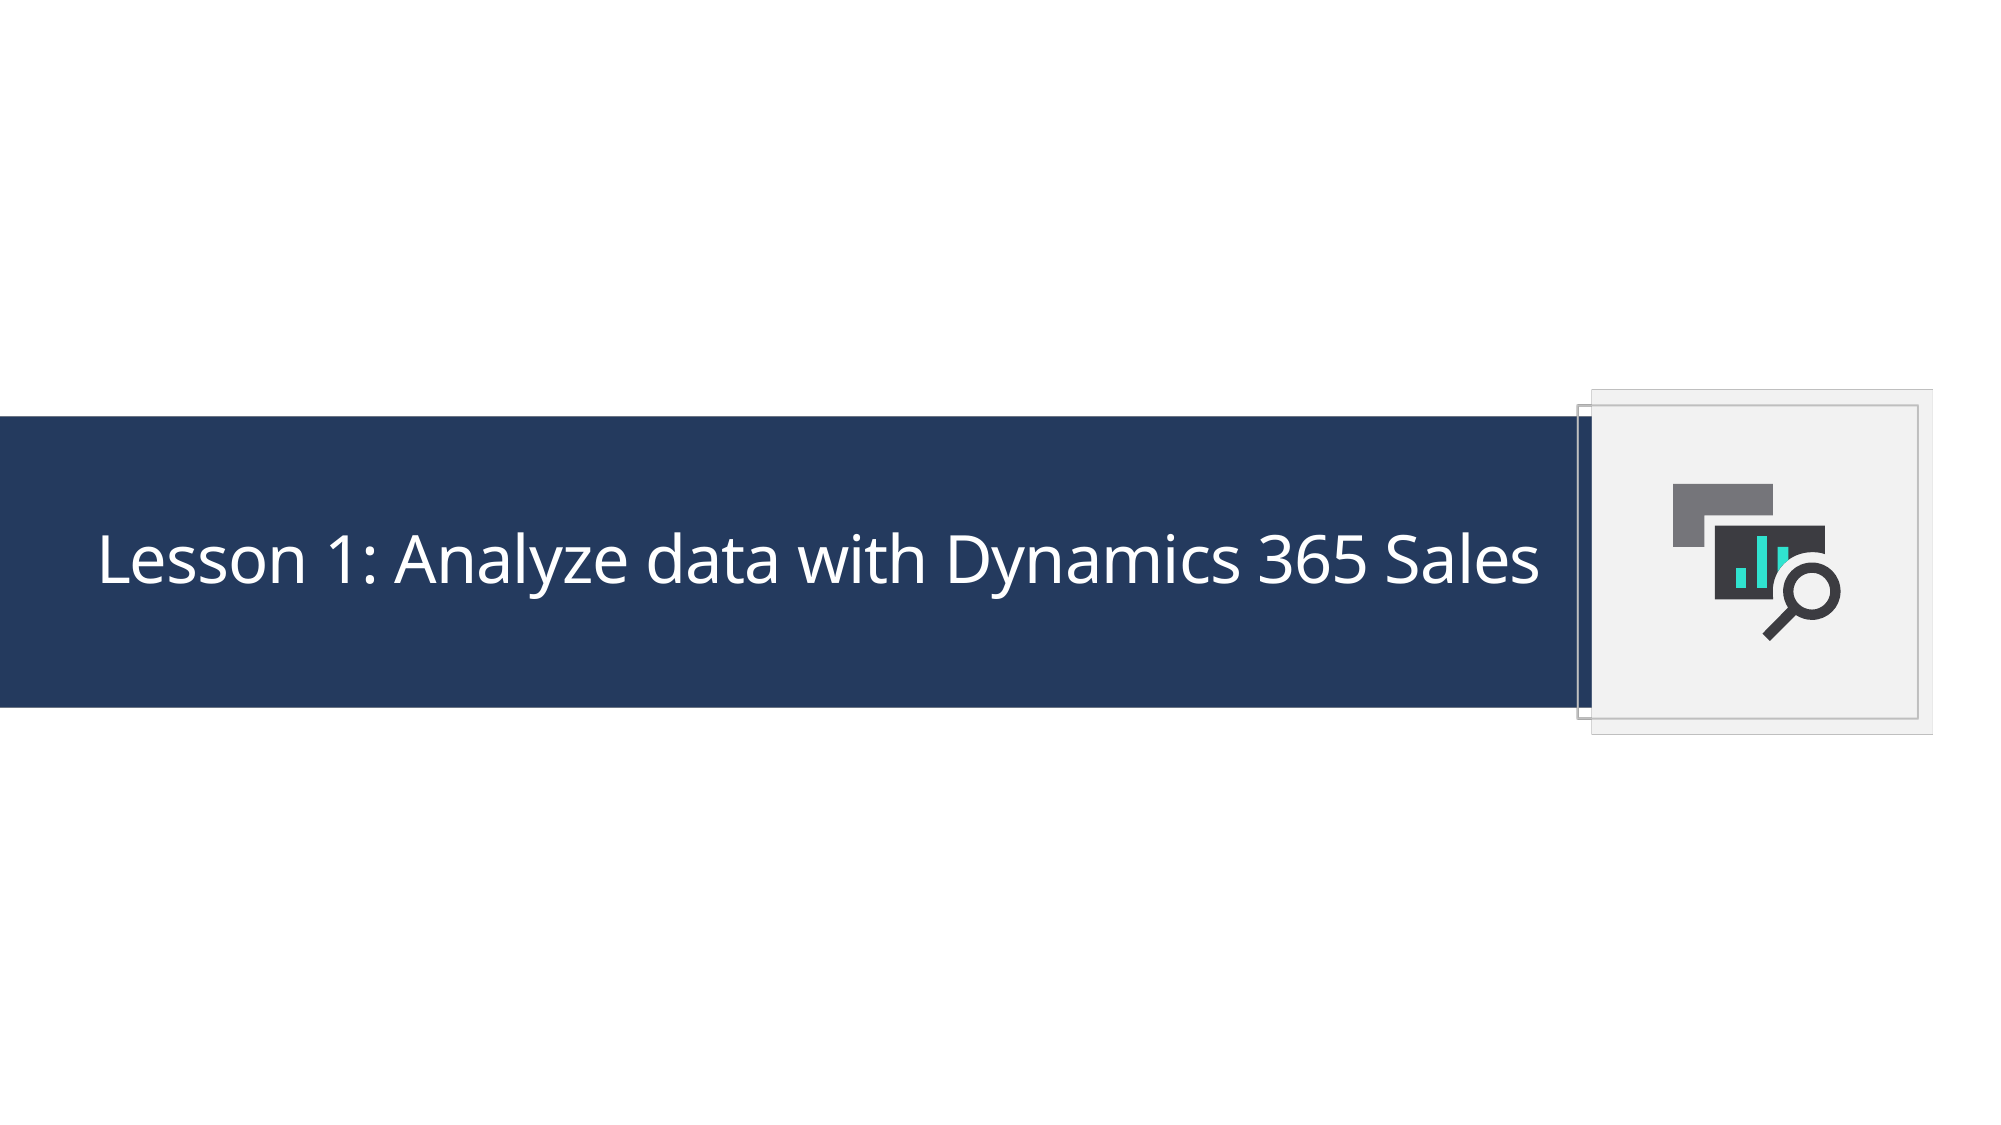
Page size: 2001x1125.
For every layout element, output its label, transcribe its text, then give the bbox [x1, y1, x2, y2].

picture [0, 0, 2001, 1125]
title Lesson 1: Analyze data with Dynamics 365 Sales [96, 526, 1555, 599]
